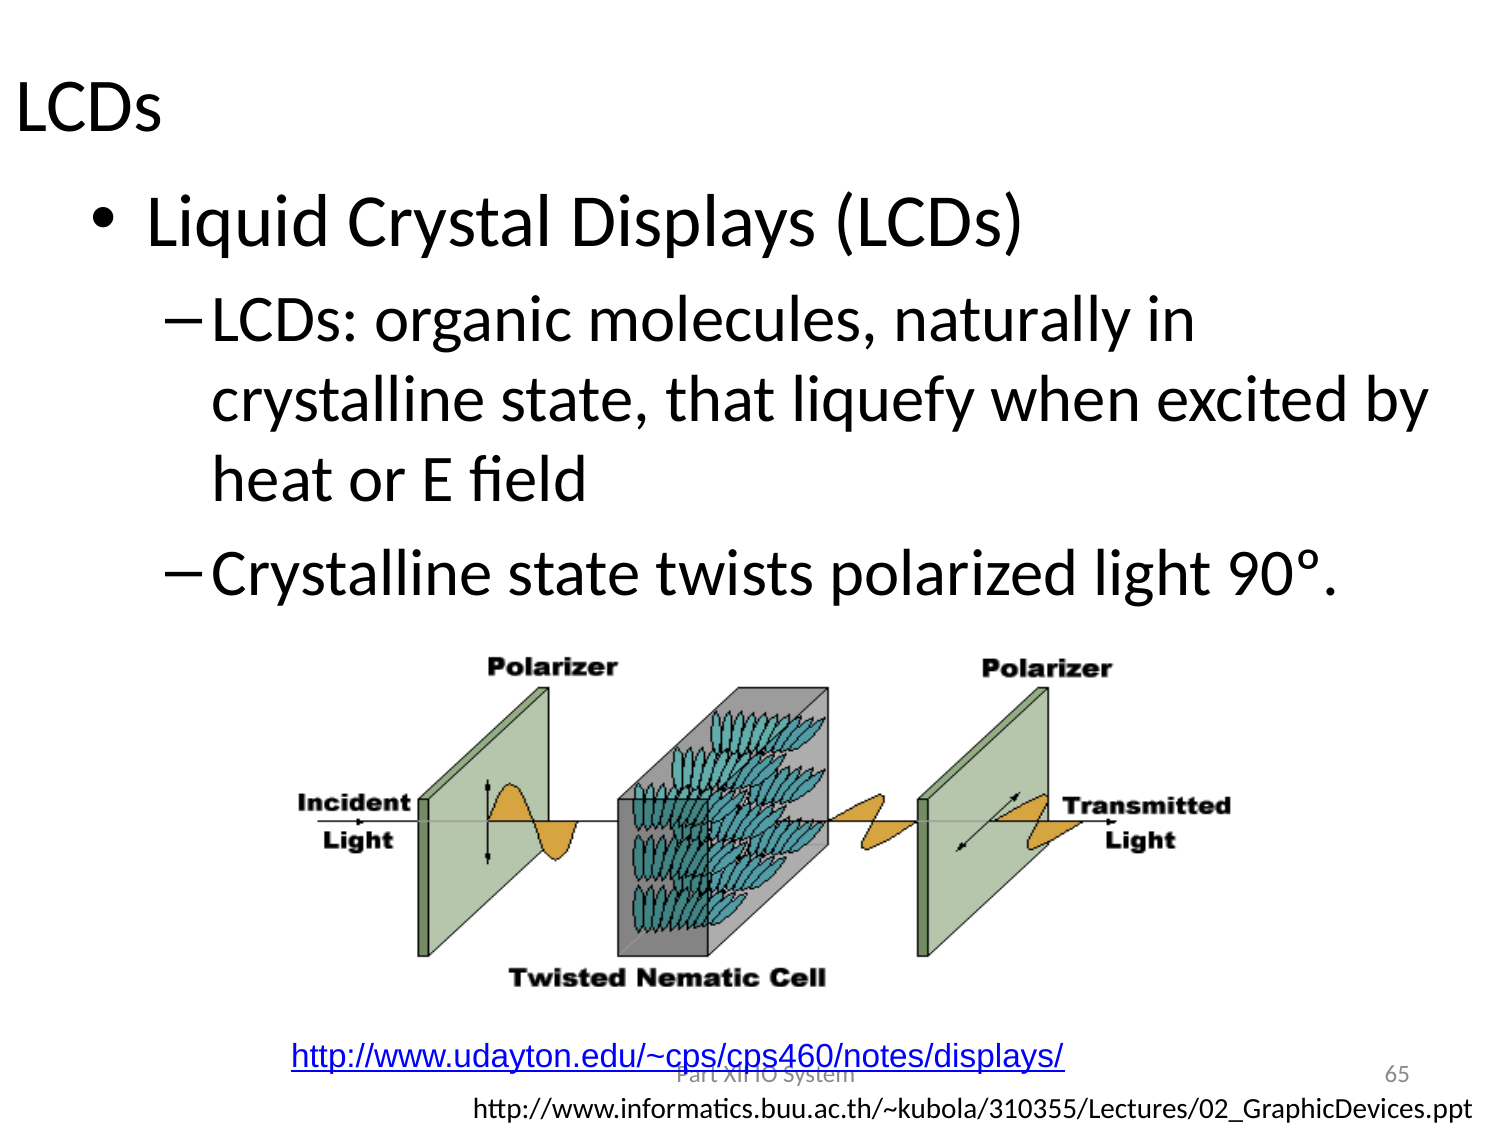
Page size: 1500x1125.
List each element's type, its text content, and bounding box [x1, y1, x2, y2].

title LCDs [0, 46, 1350, 155]
text_box http://www.informatics.buu.ac.th/~kubola/310355/Lectures/02_GraphicDevices.ppt [458, 1082, 1495, 1125]
picture [284, 626, 1240, 998]
list Liquid Crystal Displays (LCDs) LCDs: organic molecules, naturally in crystalline state, that liquefy when excited by heat or E field Crystalline state twists polarized light 90º. [75, 164, 1500, 1005]
text_box http://www.udayton.edu/~cps/cps460/notes/displays/ [276, 1026, 1080, 1082]
slide_number 65 [1080, 1042, 1425, 1082]
